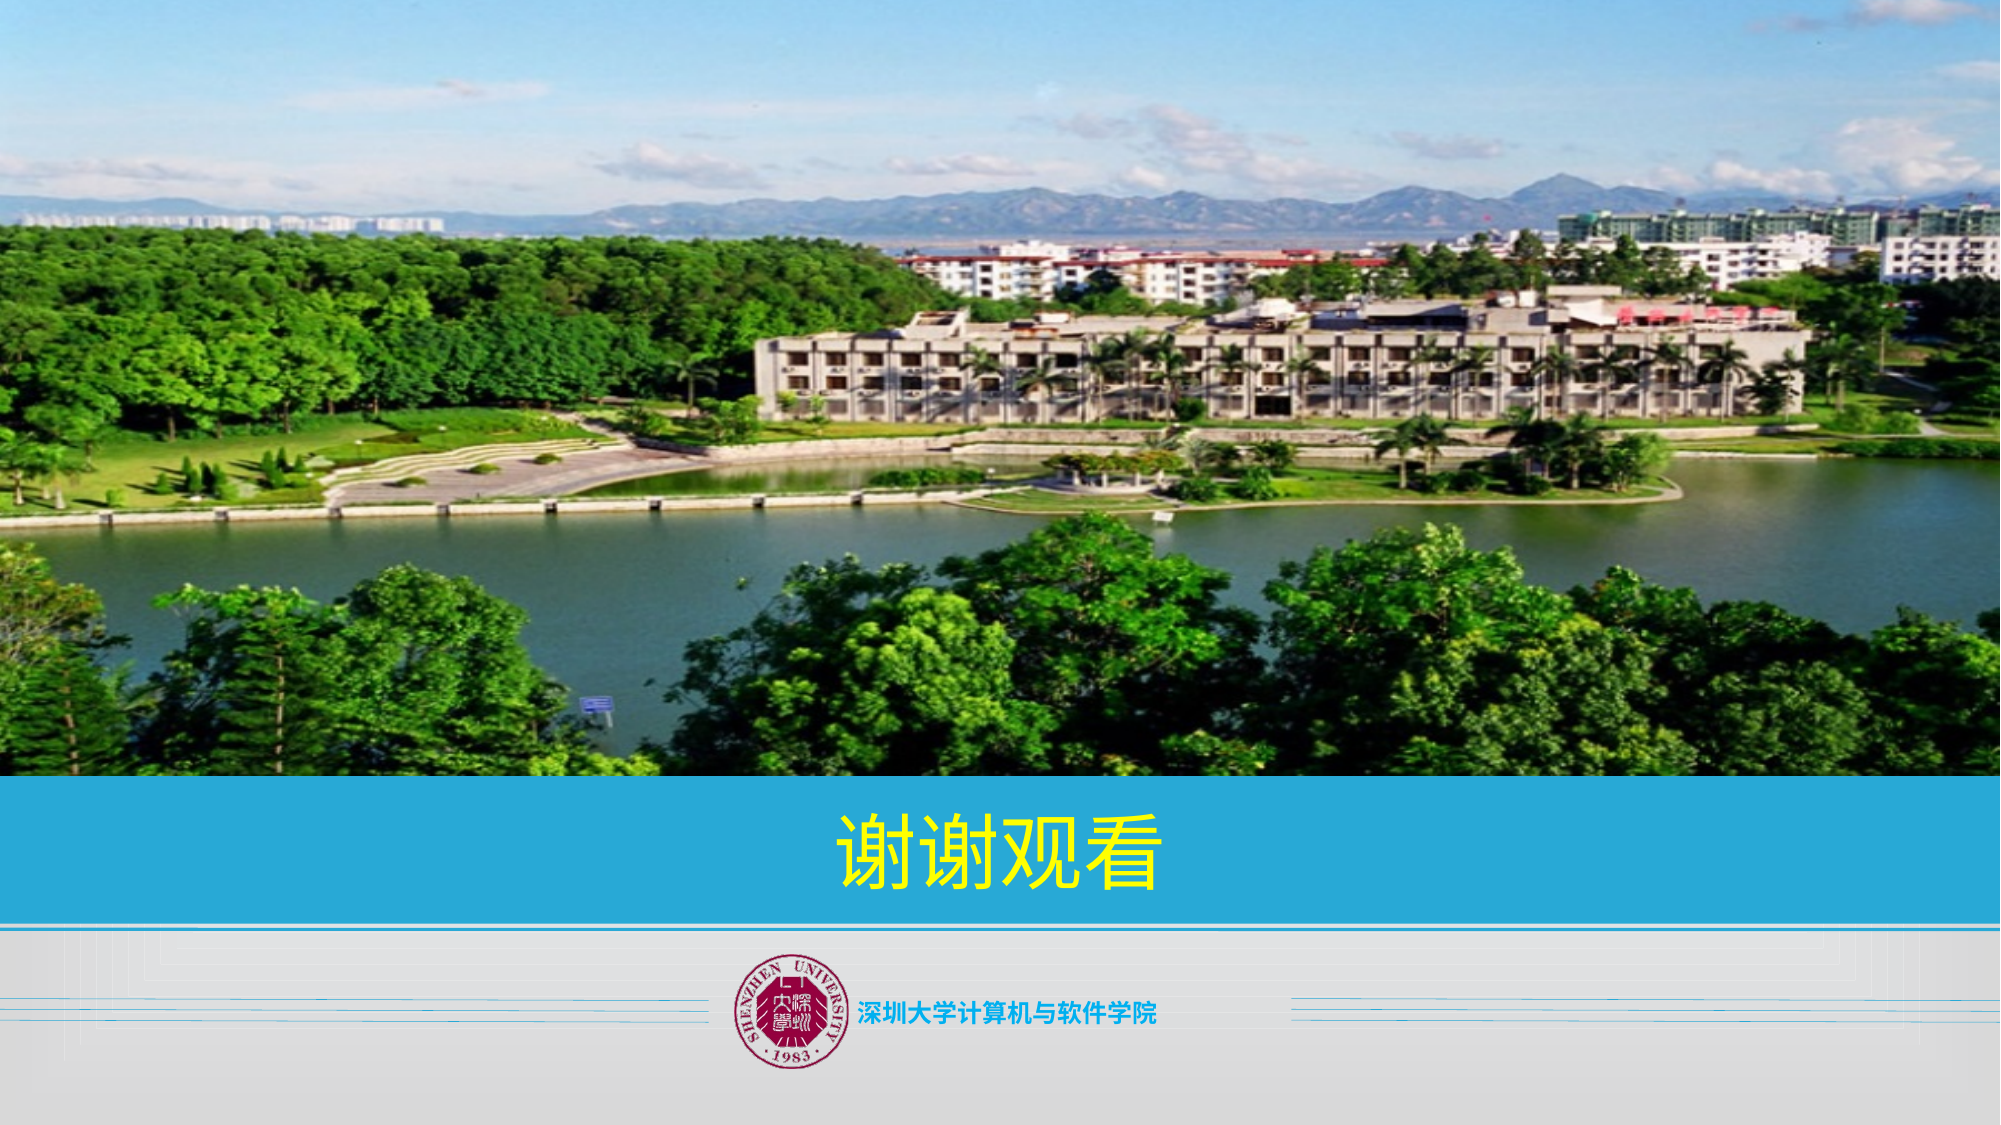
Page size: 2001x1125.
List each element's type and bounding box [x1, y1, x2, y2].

picture [0, 0, 2000, 776]
